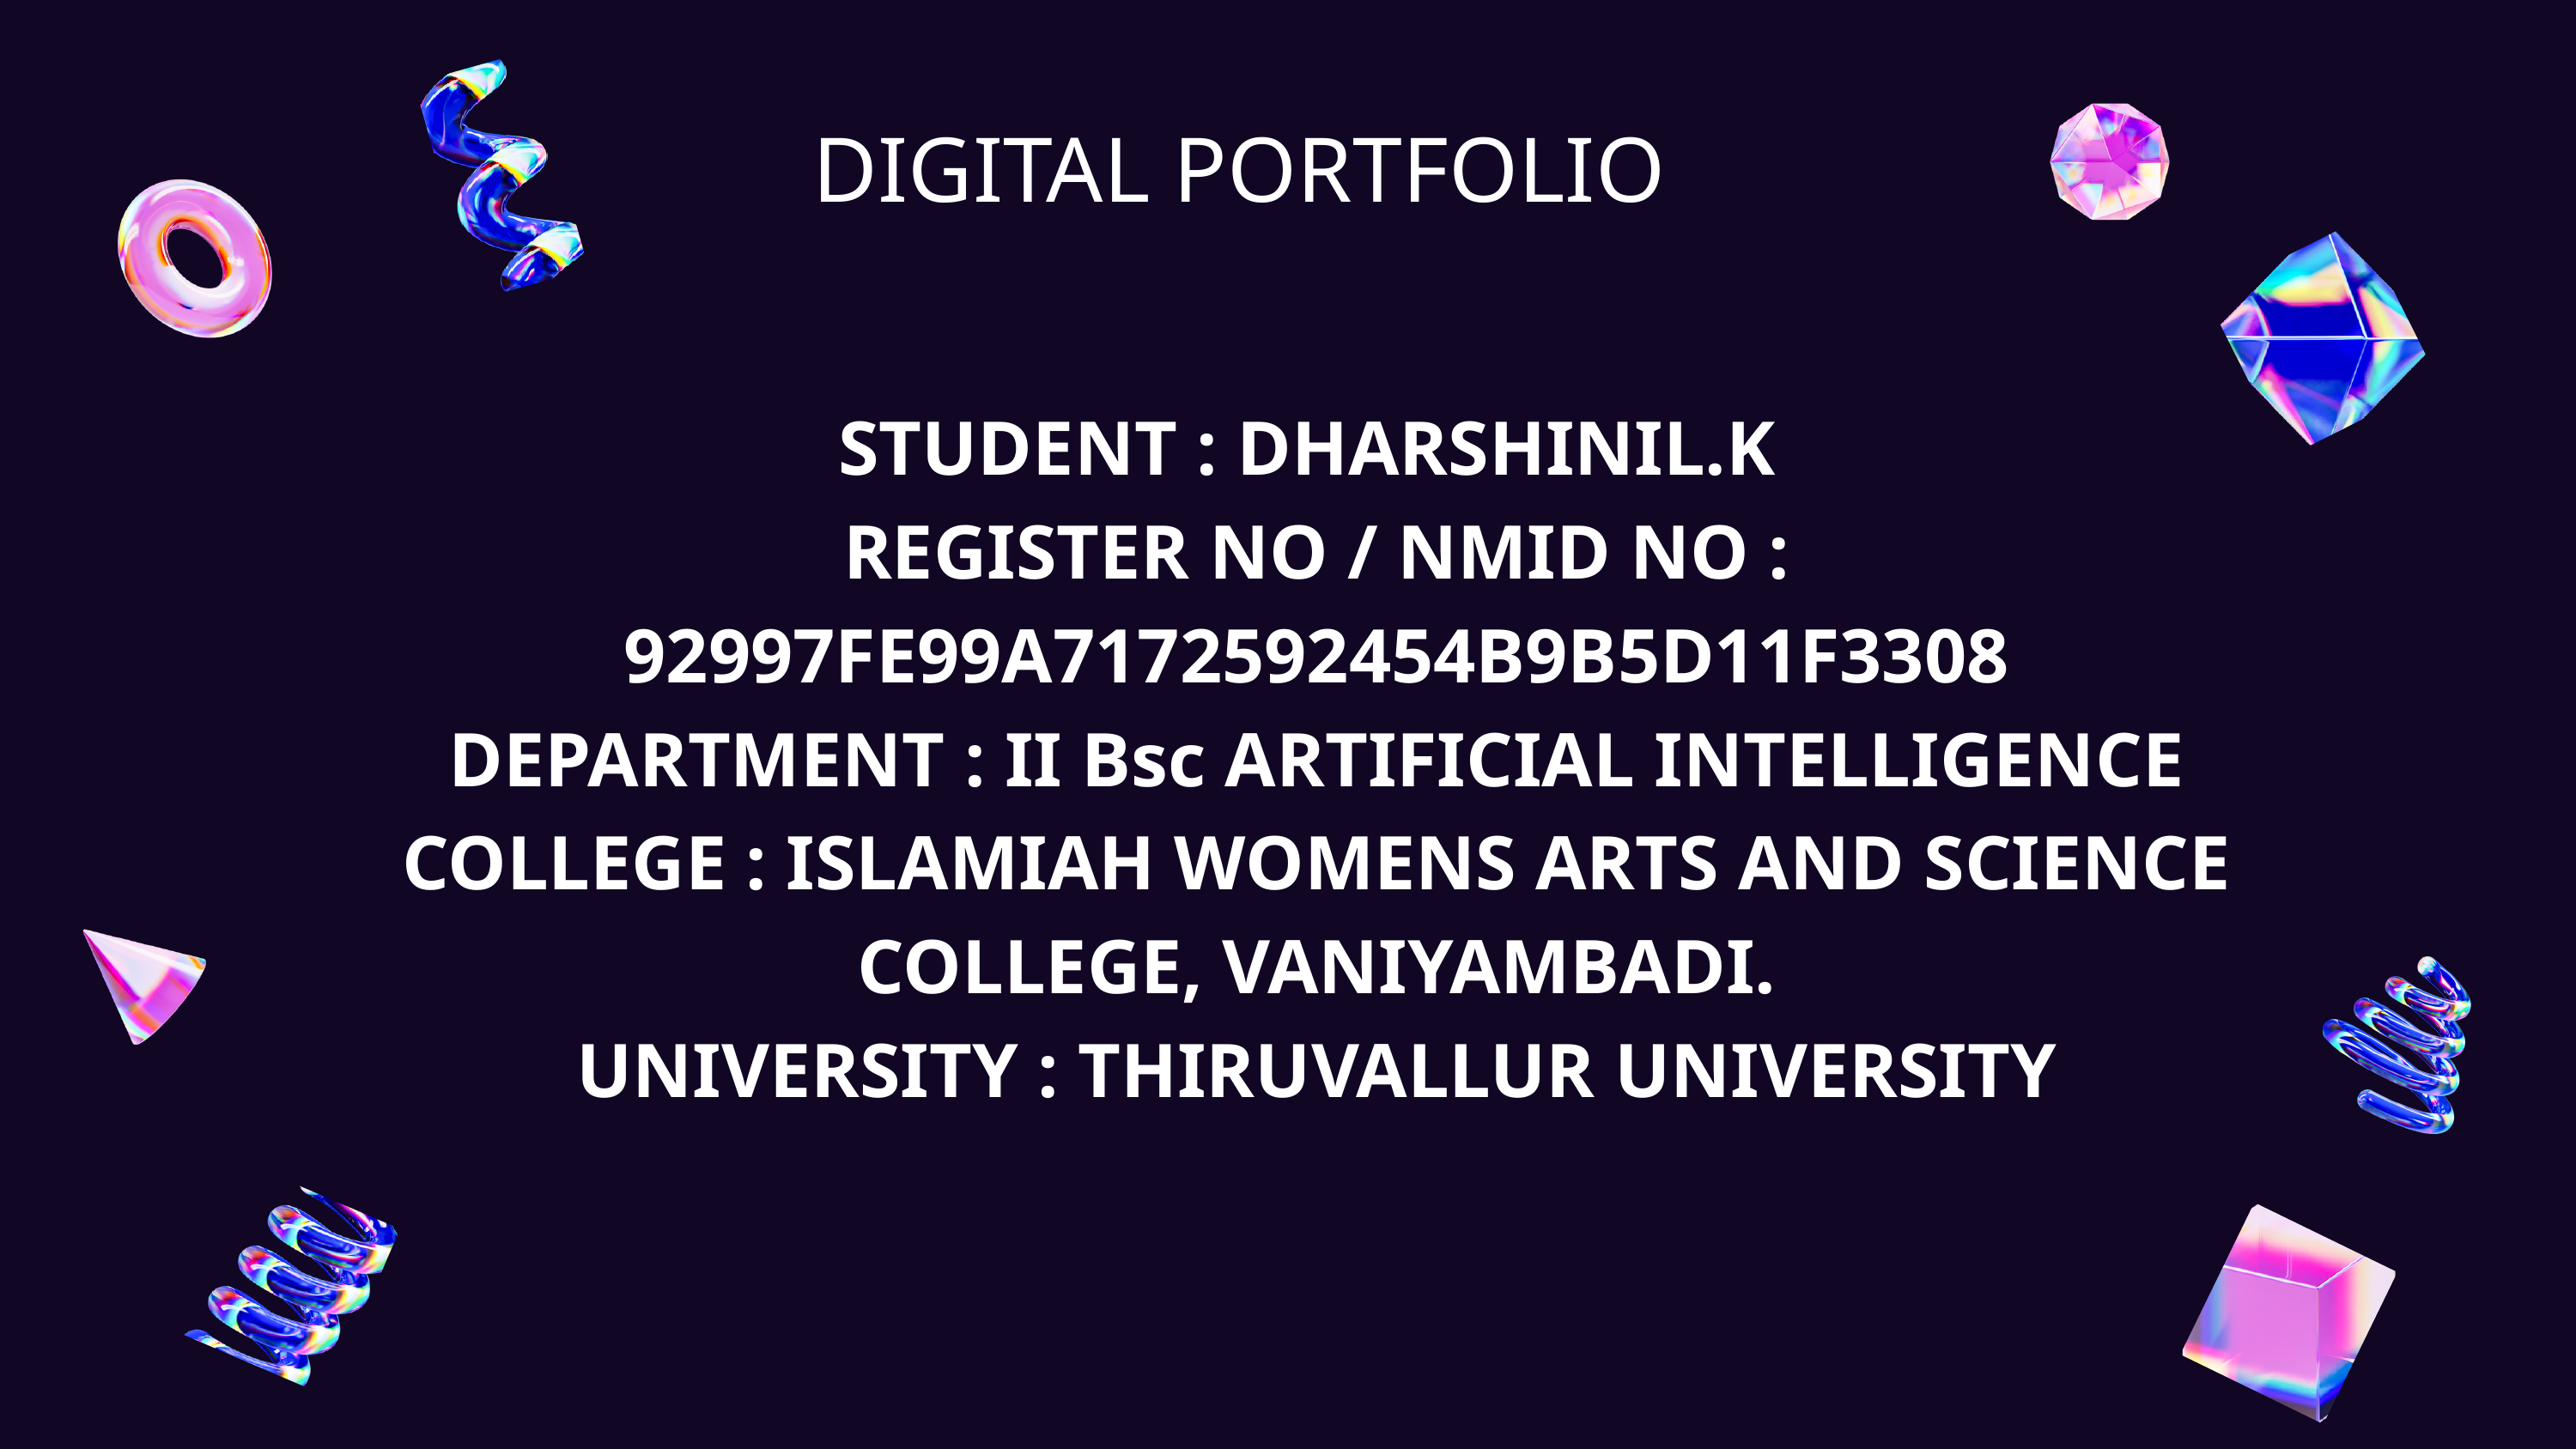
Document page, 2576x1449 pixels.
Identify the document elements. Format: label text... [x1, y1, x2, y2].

text_box DIGITAL PORTFOLIO [465, 108, 2014, 220]
text_box [2050, 102, 2170, 221]
text_box [178, 1164, 400, 1397]
text_box [414, 51, 589, 300]
text_box [2206, 220, 2439, 440]
text_box [2180, 1216, 2397, 1424]
text_box STUDENT : DHARSHINIL.K REGISTER NO / NMID NO : 92997FE99A7172592454B9B5D11F3308 DEPARTMENT : II Bsc ARTIFICIAL INTELLIGENCE COLLEGE : ISLAMIAH WOMENS ARTS AND SCIENCE COLLEGE, VANIYAMBADI. UNIVERSITY : THIRUVALLUR UNIVERSITY [310, 386, 2323, 1216]
text_box [2323, 956, 2472, 1135]
text_box [116, 178, 273, 339]
text_box [82, 929, 207, 1046]
